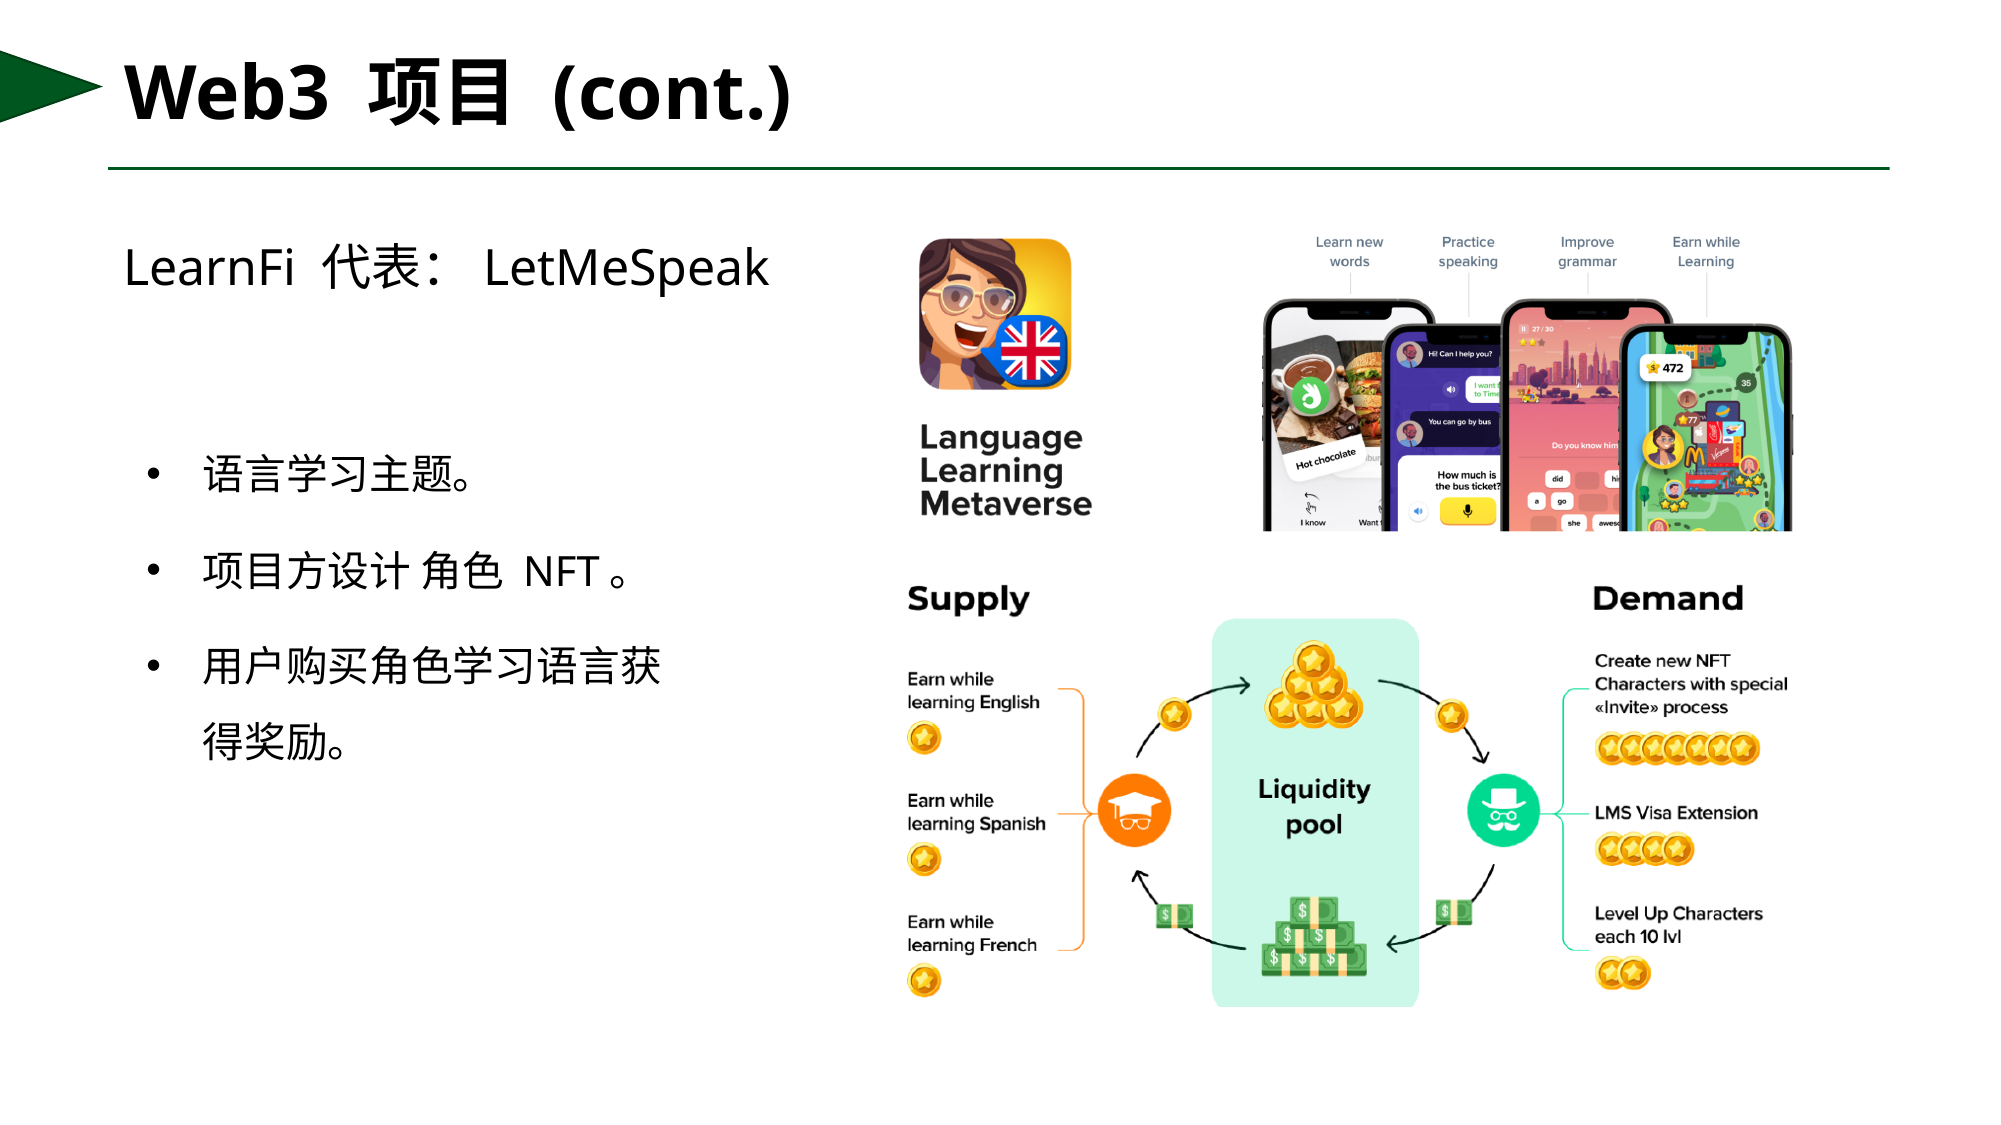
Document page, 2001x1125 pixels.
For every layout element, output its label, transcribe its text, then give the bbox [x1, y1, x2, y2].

picture [1259, 223, 1796, 536]
picture [901, 227, 1099, 532]
picture [894, 575, 1799, 1007]
title Web3 项目 (cont.) [109, 22, 1835, 169]
text_box 语言学习主题。 项目方设计 角色 NFT。 用户购买角色学习语言获得奖励。 [131, 415, 712, 955]
list LearnFi 代表：LetMeSpeak [108, 228, 901, 353]
